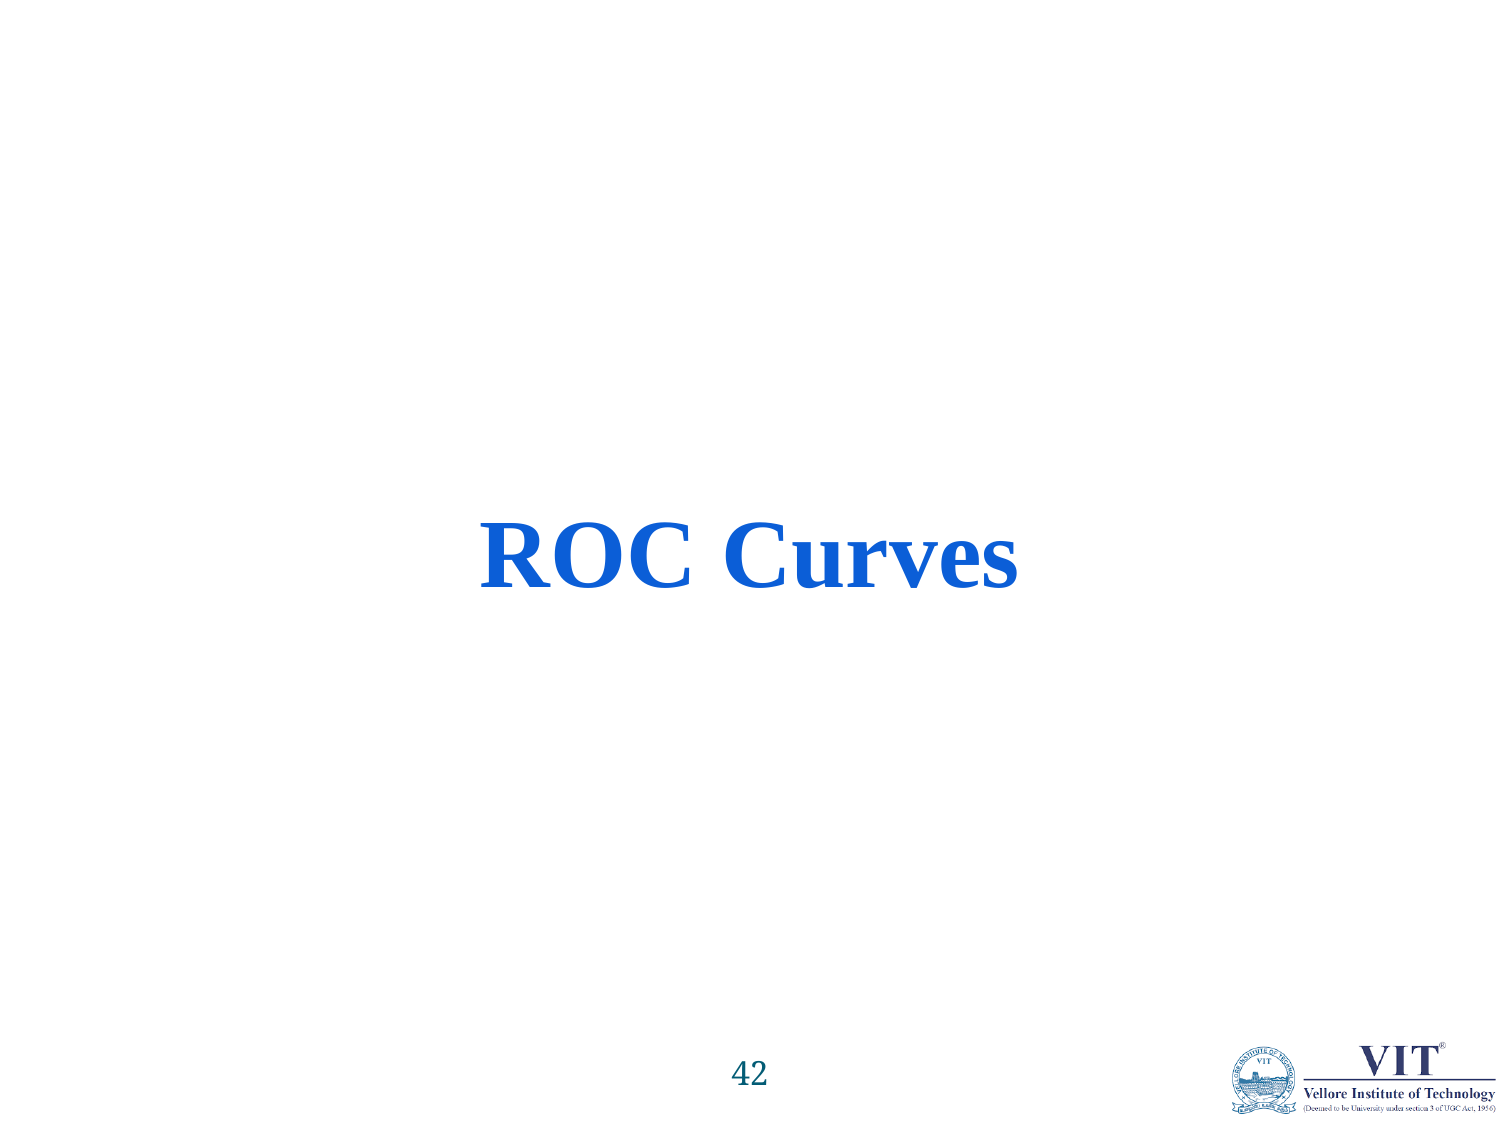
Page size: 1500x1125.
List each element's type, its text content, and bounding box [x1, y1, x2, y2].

picture [1224, 1026, 1500, 1121]
slide_number 42 [712, 1038, 788, 1111]
text_box ROC Curves [74, 487, 1425, 608]
